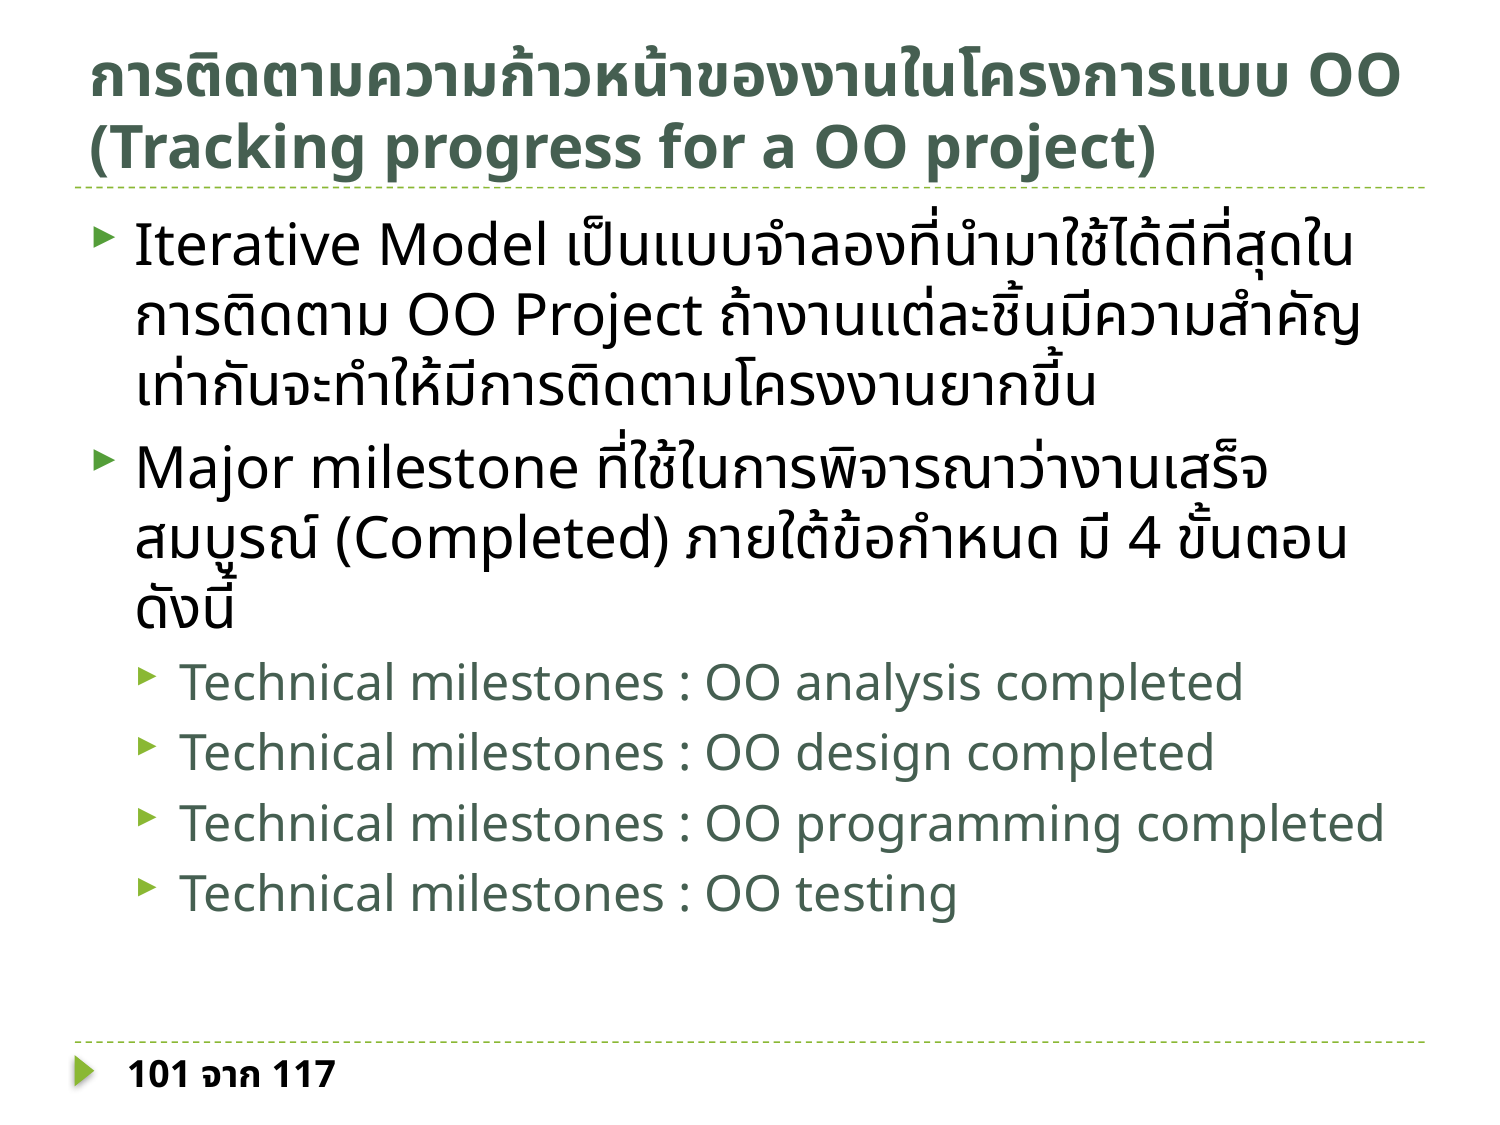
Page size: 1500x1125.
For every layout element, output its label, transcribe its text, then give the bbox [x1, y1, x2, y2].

title การติดตามความก้าวหน้าของงานในโครงการแบบ OO (Tracking progress for a OO project) [75, 24, 1425, 188]
list Iterative Model เป็นแบบจำลองที่นำมาใช้ได้ดีที่สุดในการติดตาม OO Project ถ้างานแต่ละชิ้นมีความสำคัญเท่ากันจะทำให้มีการติดตามโครงงานยากขี้น Major milestone ที่ใช้ในการพิจารณาว่างานเสร็จสมบูรณ์ (Completed) ภายใต้ข้อกำหนด มี 4 ขั้นตอนดังนี้ Technical milestones : OO analysis completed Technical milestones : OO design completed Technical milestones : OO programming completed Technical milestones : OO testing [75, 200, 1425, 1010]
slide_number 101 จาก 117 [112, 1042, 438, 1103]
